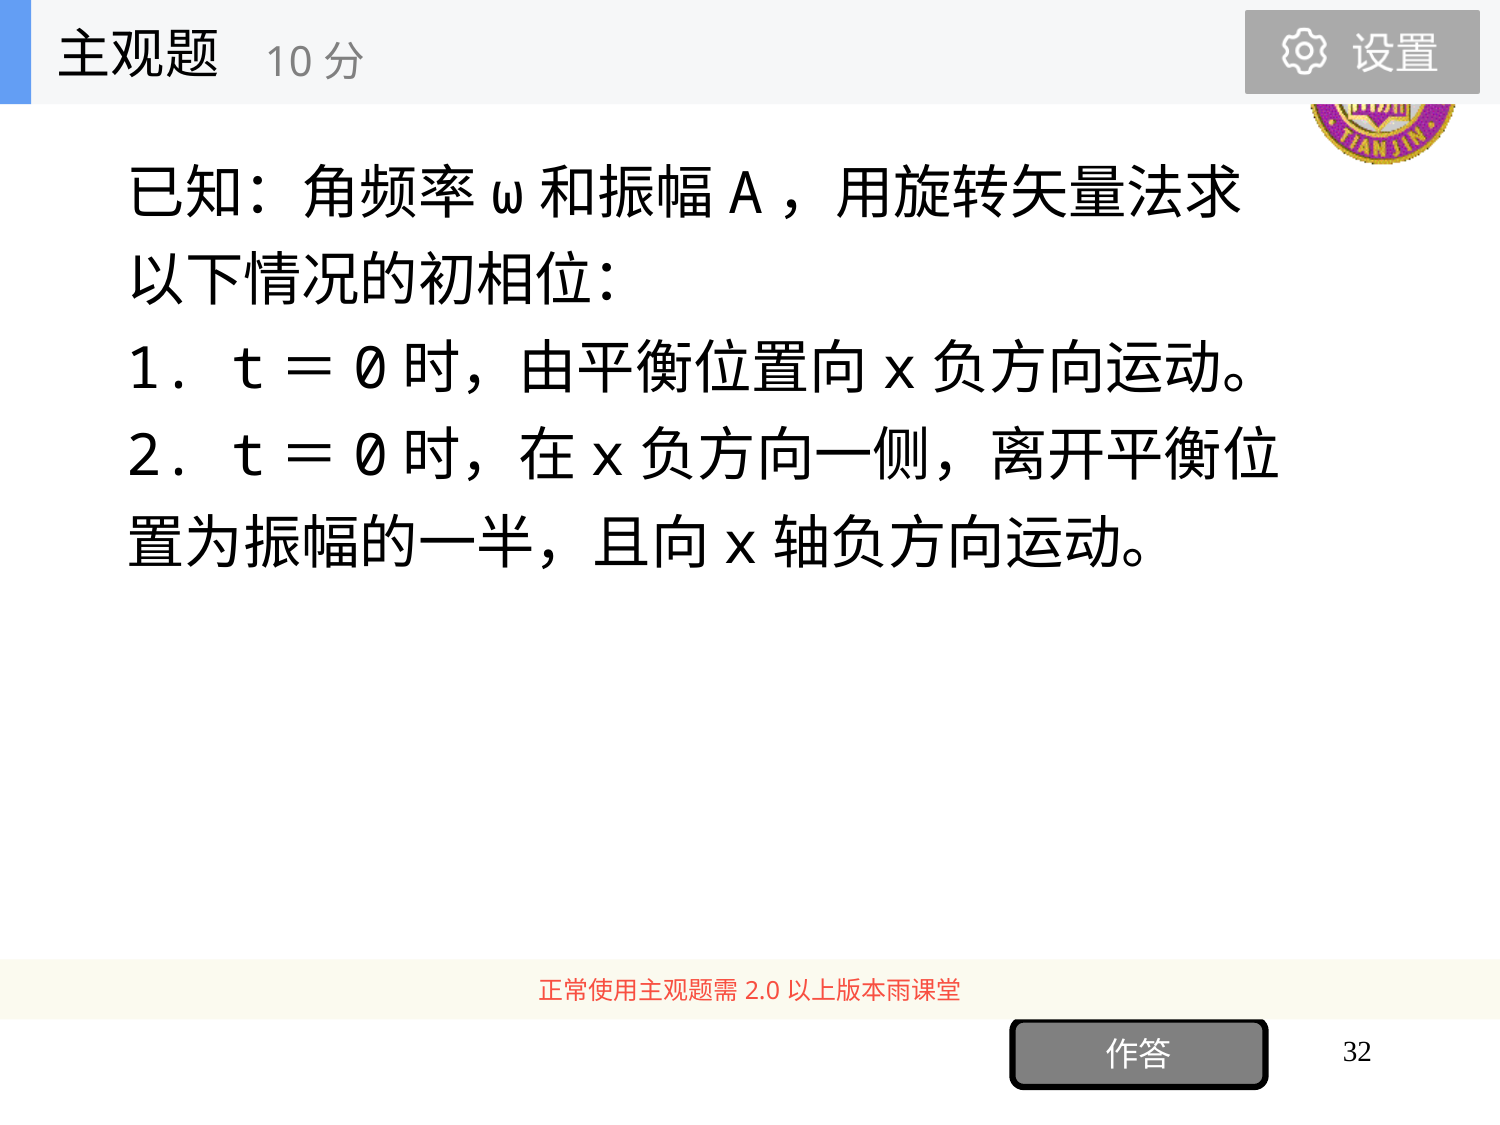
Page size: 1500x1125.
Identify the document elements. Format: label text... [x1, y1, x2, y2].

picture [1245, 10, 1480, 94]
picture [1262, 105, 1500, 178]
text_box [0, 0, 1500, 105]
slide_number 32 [1074, 1024, 1388, 1101]
text_box 正常使用主观题需2.0以上版本雨课堂 [0, 959, 1500, 1020]
text_box 作答 [1012, 1020, 1266, 1088]
text_box 已知：角频率ω和振幅A，用旋转矢量法求以下情况的初相位： 1. t＝0时，由平衡位置向x负方向运动。 2. t＝0时，在x负方向一侧，离开平衡位置为振幅的一半，且向x轴负方向运动。 [112, 180, 1313, 532]
